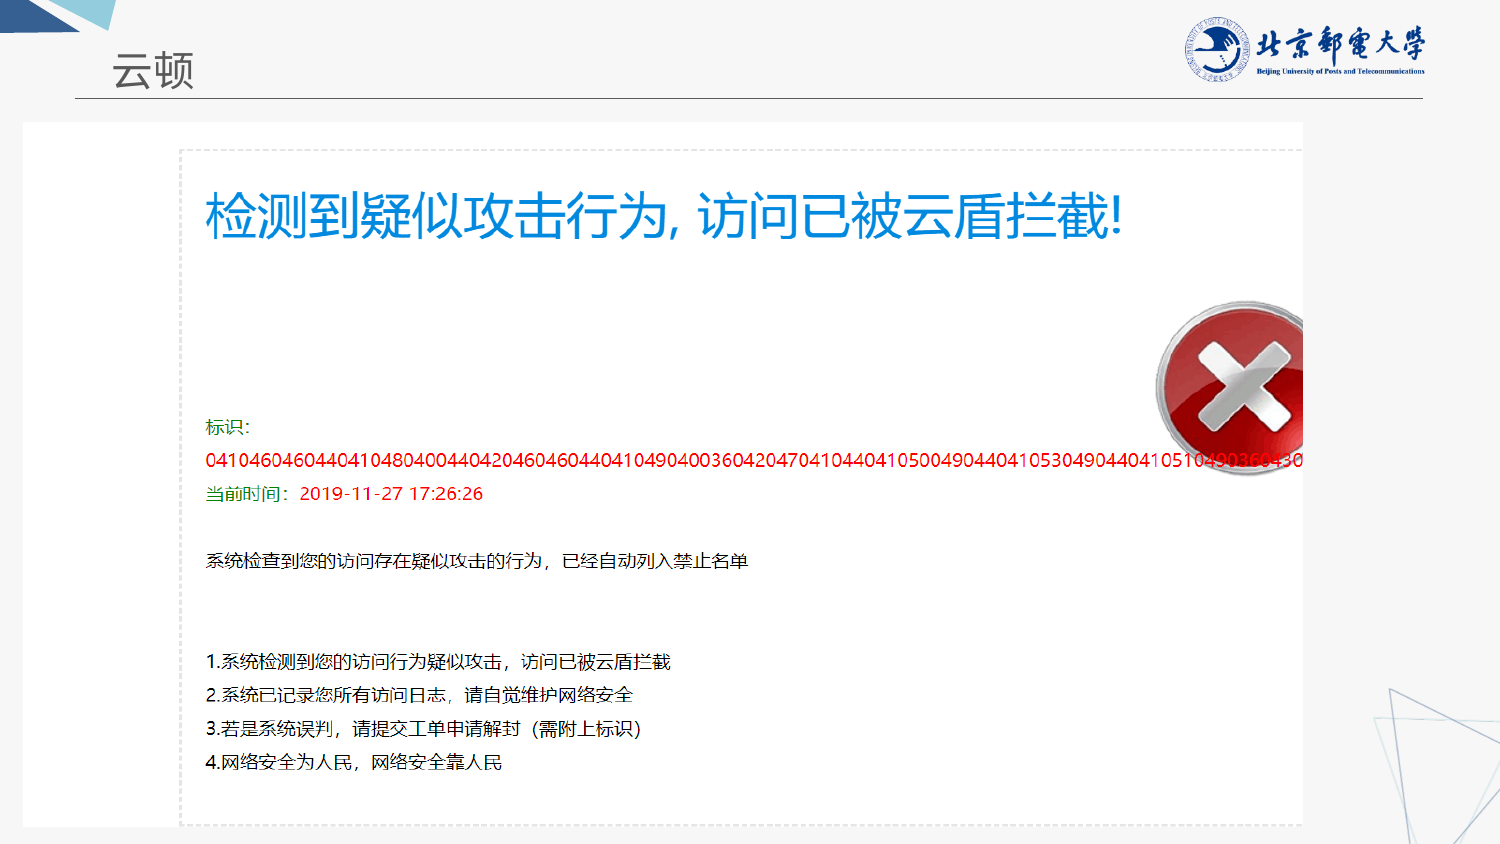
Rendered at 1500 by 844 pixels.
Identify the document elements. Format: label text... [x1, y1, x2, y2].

picture [1374, 689, 1500, 843]
picture [1185, 17, 1425, 82]
text_box 云顿 [97, 36, 211, 102]
picture [22, 122, 1303, 827]
